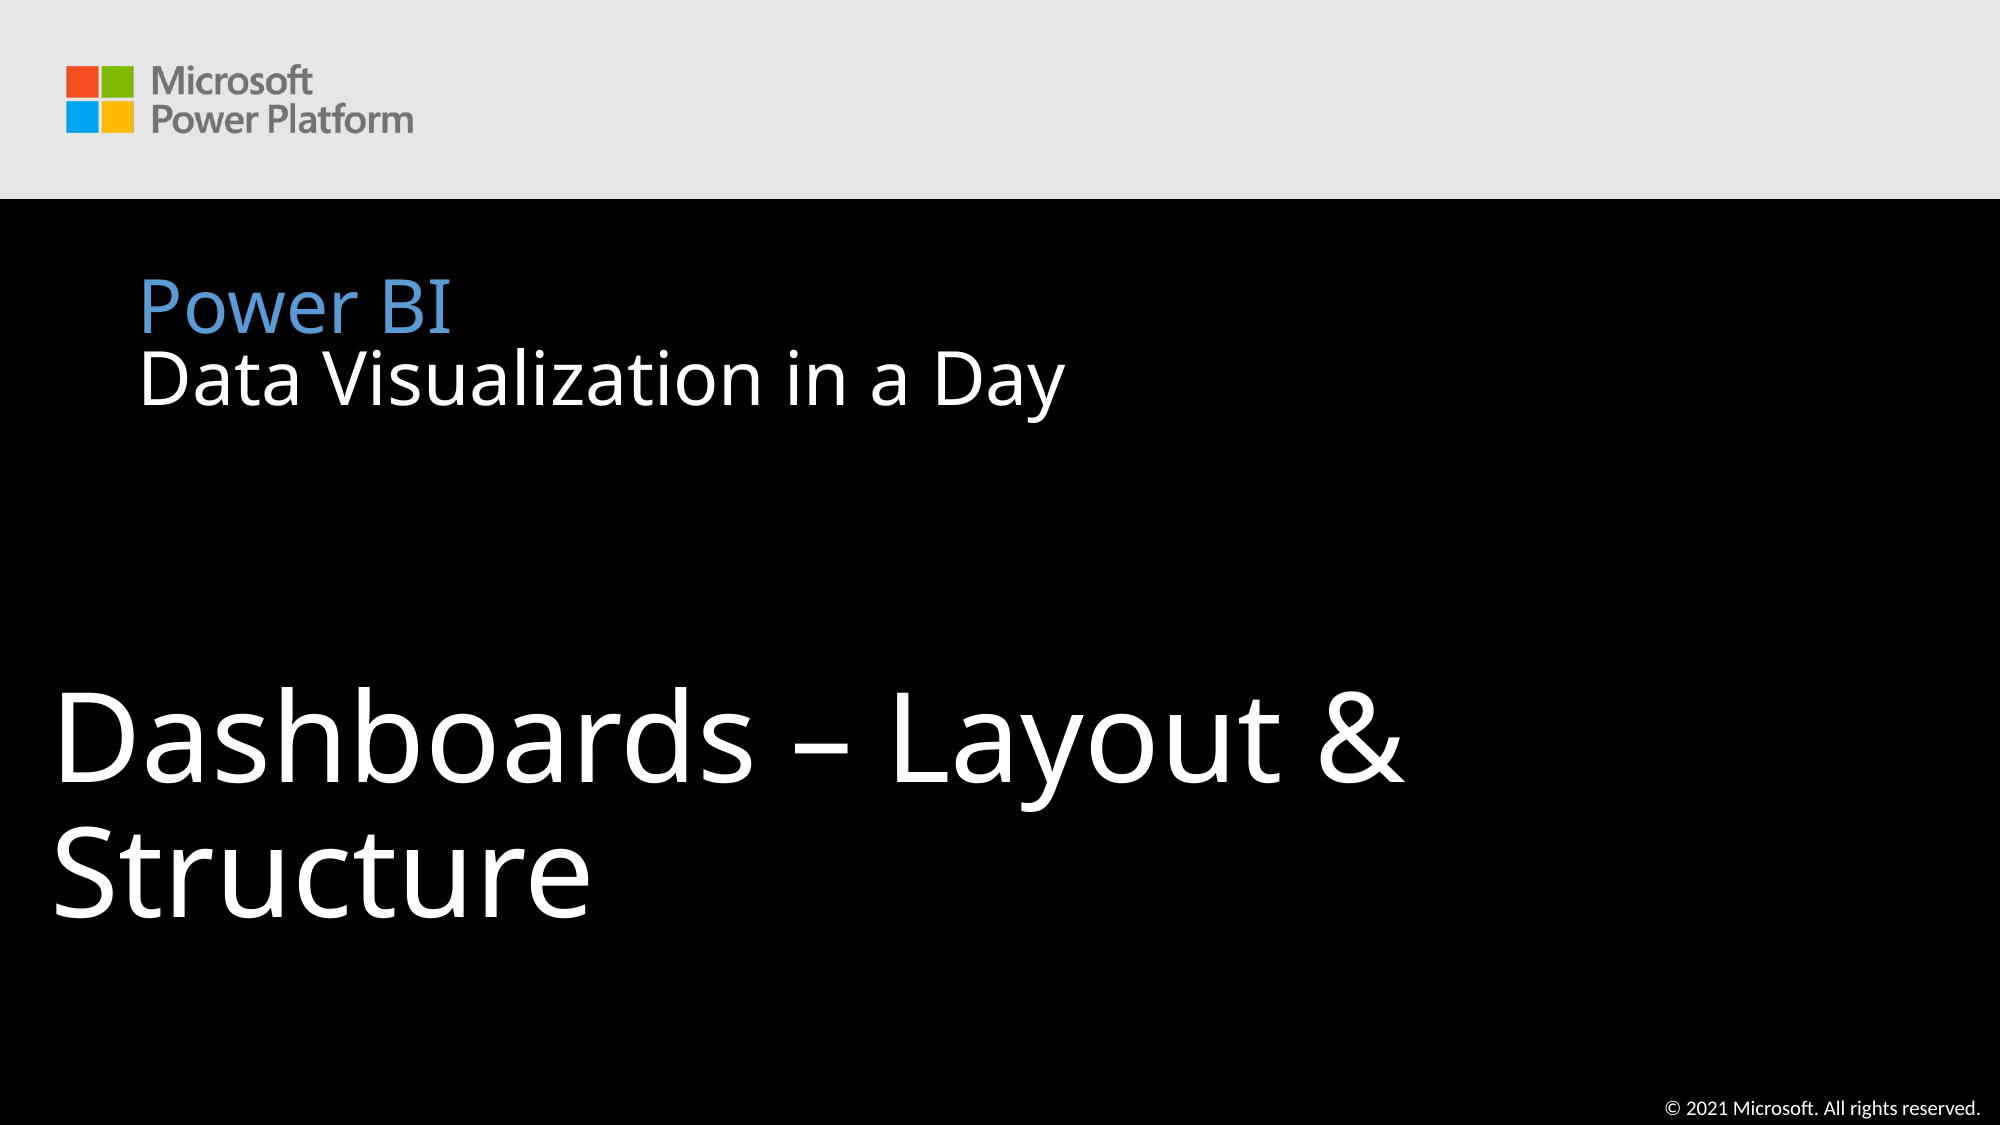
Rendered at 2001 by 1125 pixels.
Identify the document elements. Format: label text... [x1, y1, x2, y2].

picture [0, 0, 480, 199]
list Dashboards – Layout & Structure [35, 667, 1895, 1028]
footer © 2021 Microsoft. All rights reserved. [1487, 1087, 2000, 1125]
title Power BI Data Visualization in a Day [122, 268, 1895, 484]
